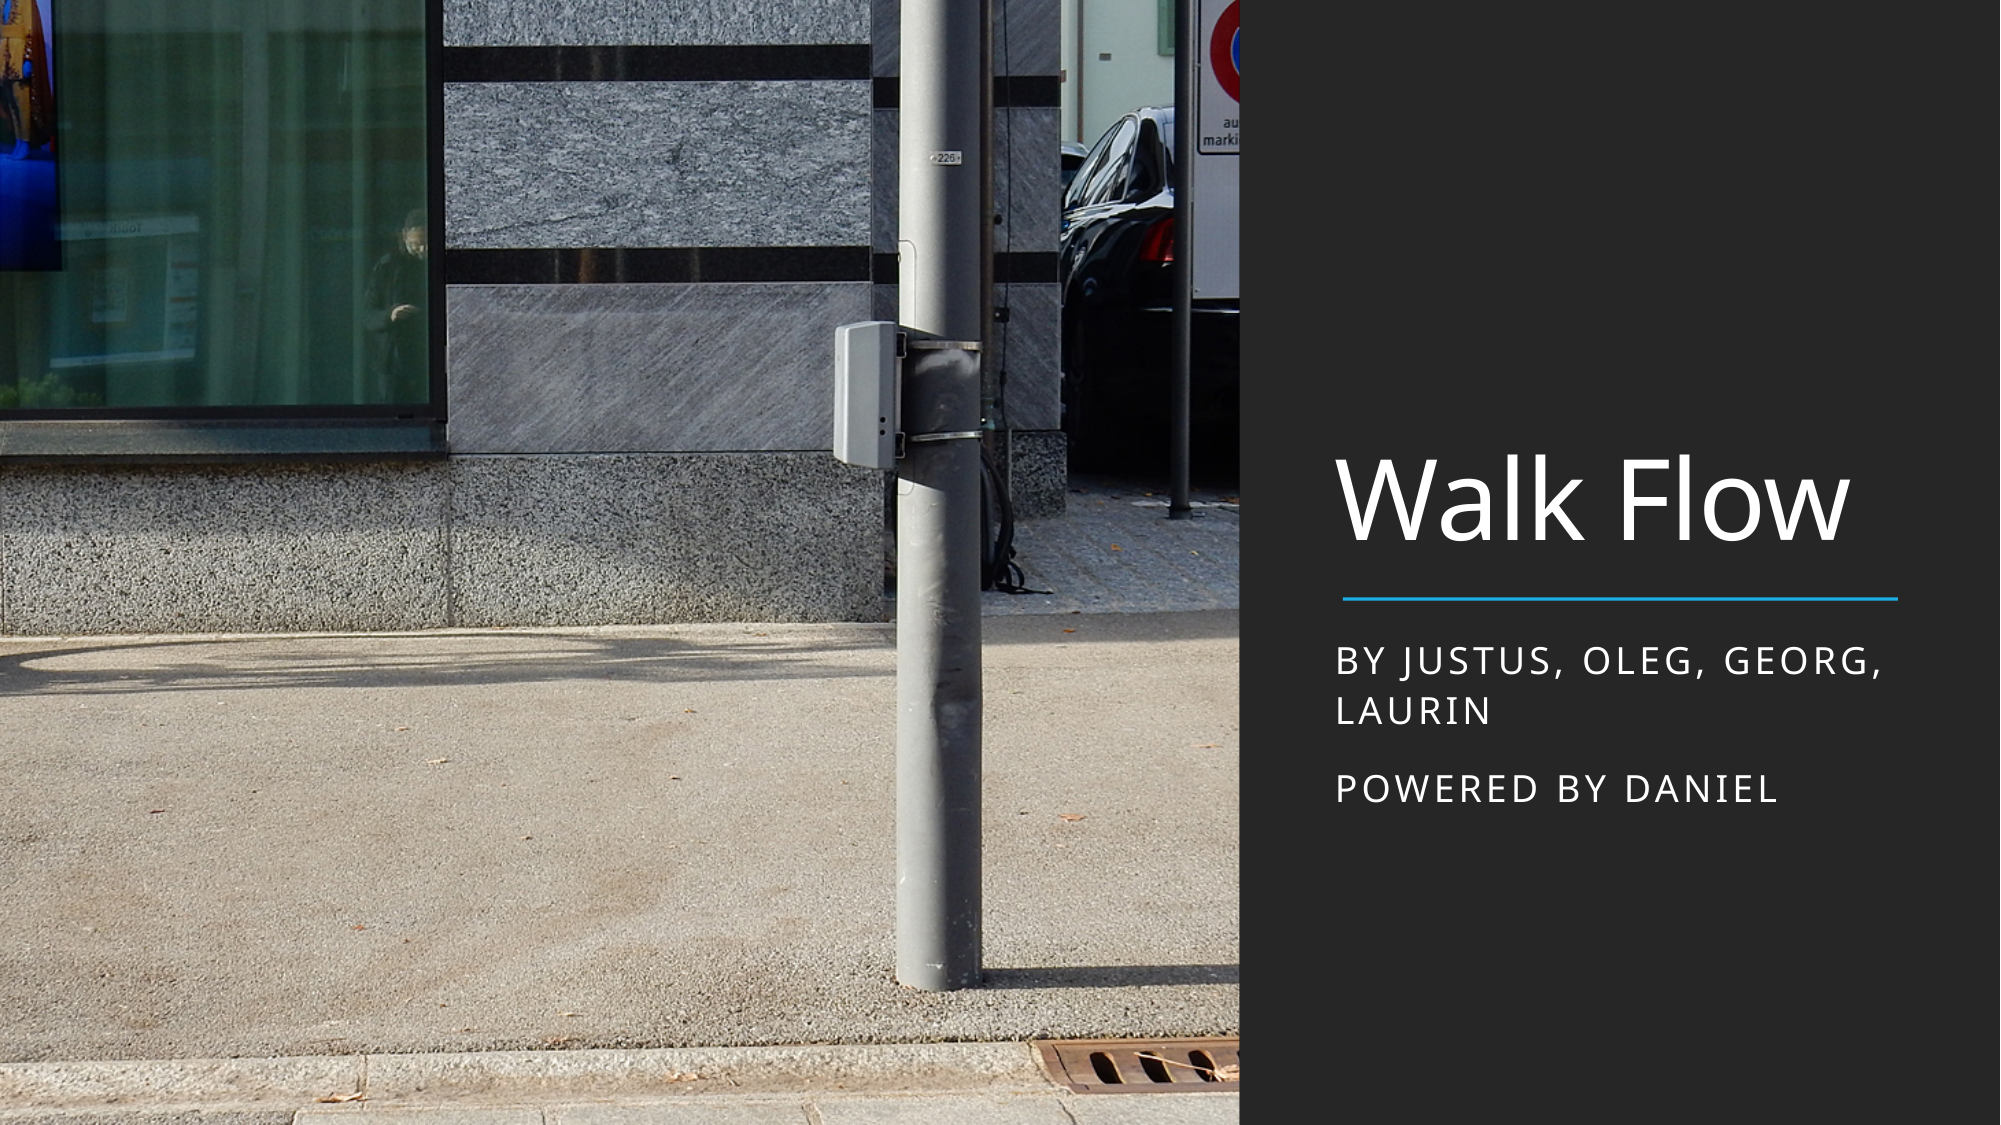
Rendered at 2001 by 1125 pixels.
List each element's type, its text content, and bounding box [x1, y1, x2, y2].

text_box Walk Flow [1320, 104, 1921, 573]
picture [0, 0, 1240, 1125]
text_box By Justus, Oleg, Georg, Laurin Powered by Daniel [1320, 625, 1921, 888]
text_box [1240, 0, 2000, 1125]
